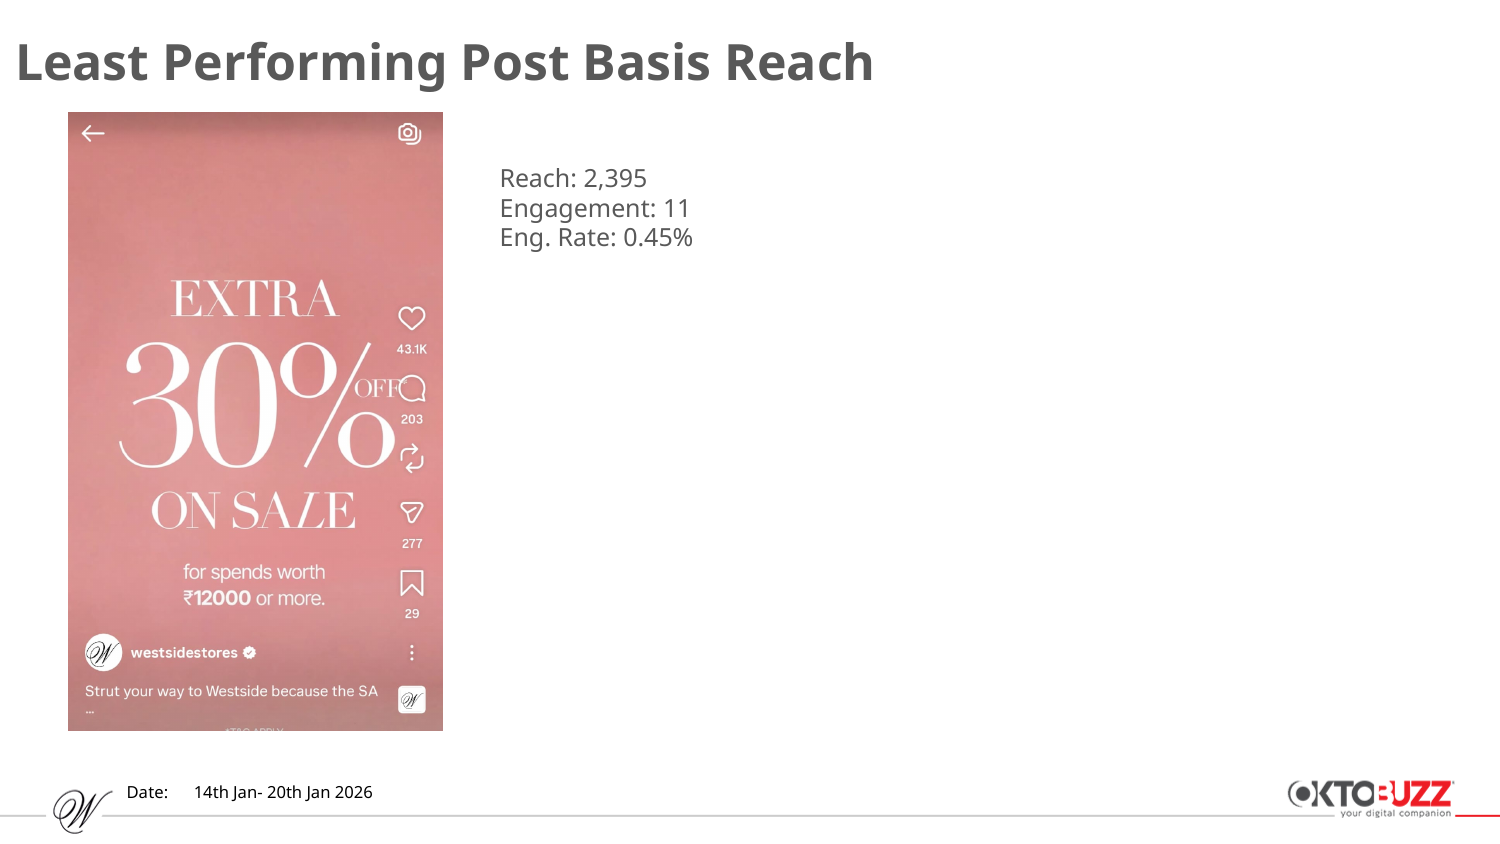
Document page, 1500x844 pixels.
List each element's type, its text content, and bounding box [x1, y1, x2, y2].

text_box Least Performing Post Basis Reach [0, 0, 1398, 128]
picture [0, 0, 1500, 844]
text_box Date: 14th Jan- 20th Jan 2026 [111, 761, 539, 822]
text_box Reach: 2,395 Engagement: 11 Eng. Rate: 0.45% [484, 147, 860, 290]
